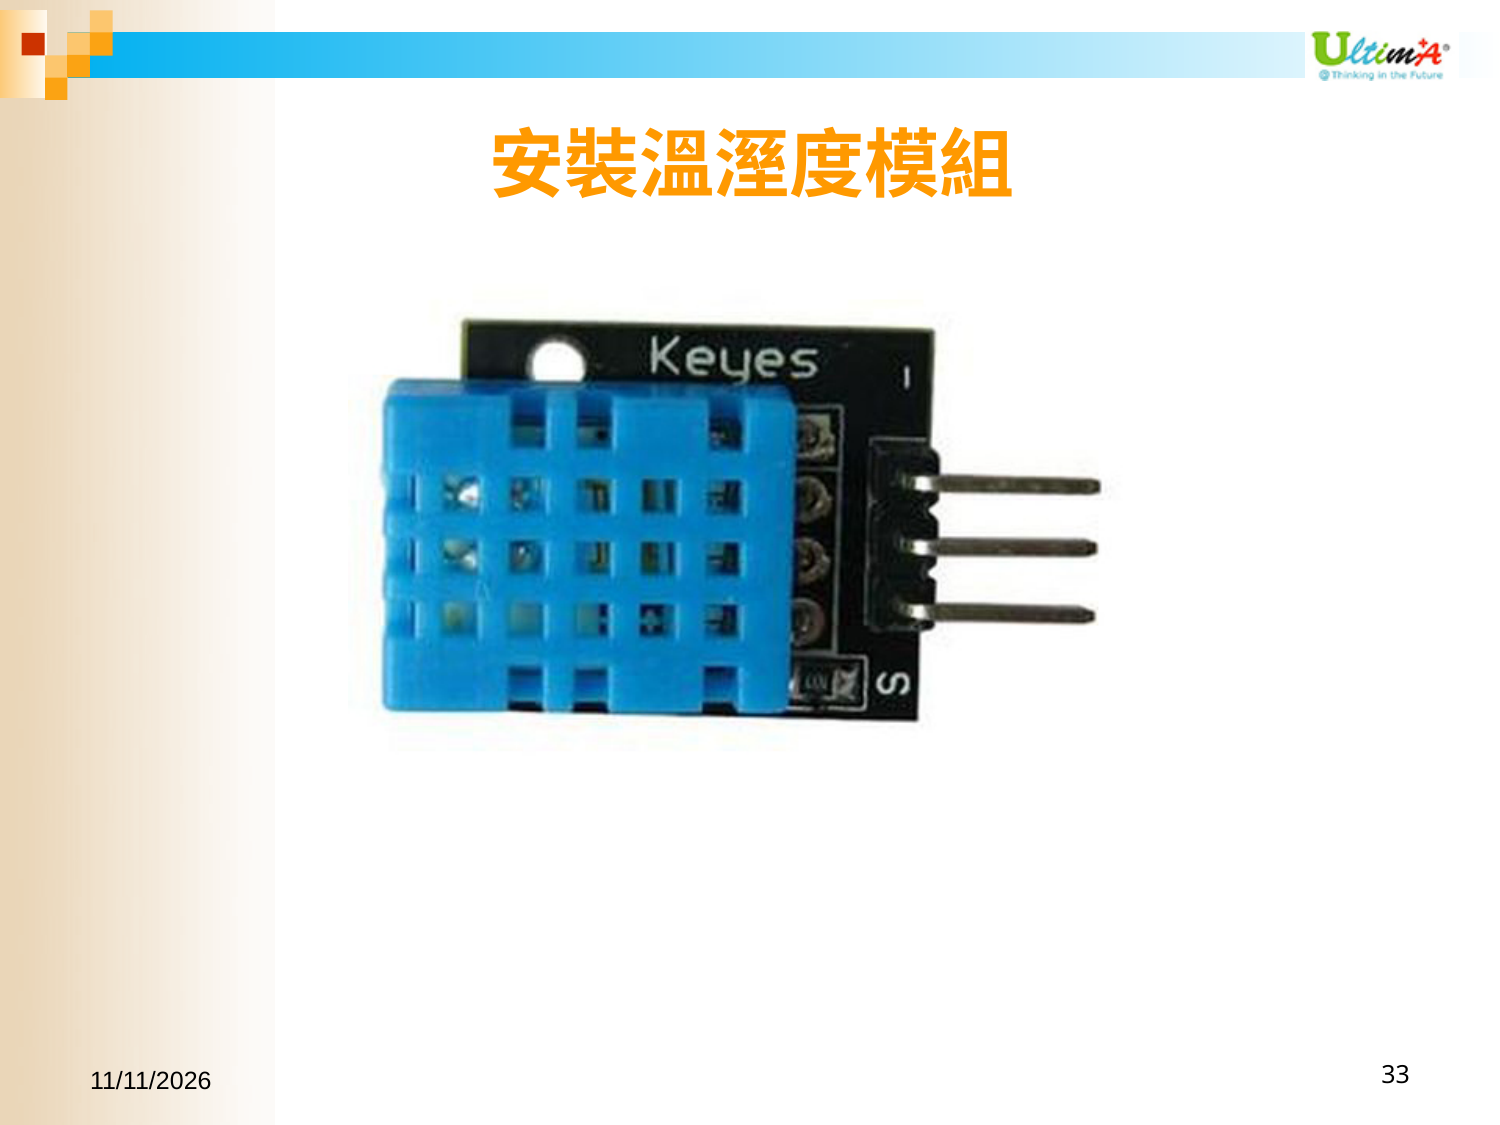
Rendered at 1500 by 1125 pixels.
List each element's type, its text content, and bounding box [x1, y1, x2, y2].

picture [348, 278, 1130, 770]
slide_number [75, 1024, 425, 1103]
picture [1305, 30, 1459, 81]
slide_number 33 [1074, 1025, 1425, 1100]
title 安裝溫溼度模組 [76, 92, 1427, 231]
